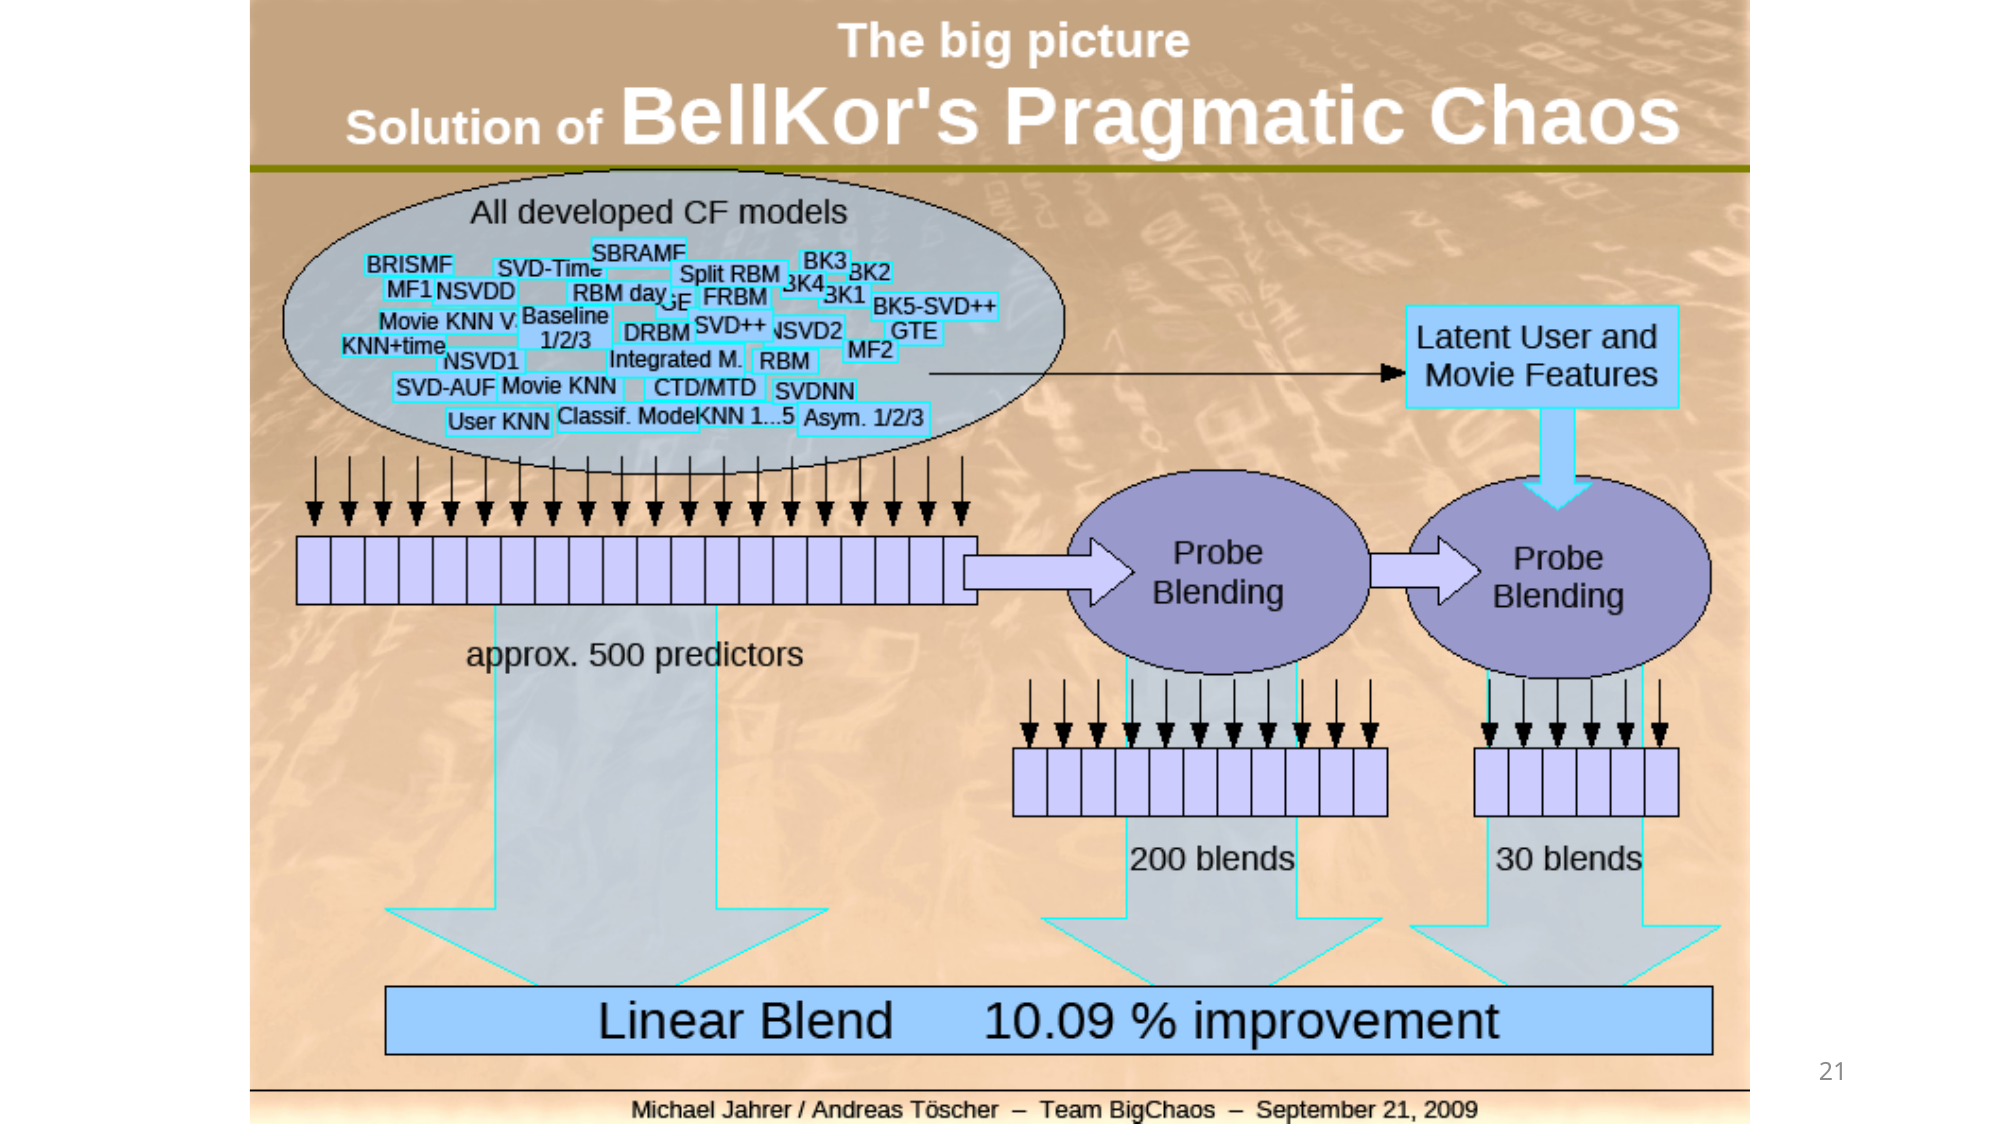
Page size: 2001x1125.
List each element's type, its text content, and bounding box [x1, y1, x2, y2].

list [249, 0, 1750, 1124]
slide_number 21 [1750, 1042, 1863, 1103]
